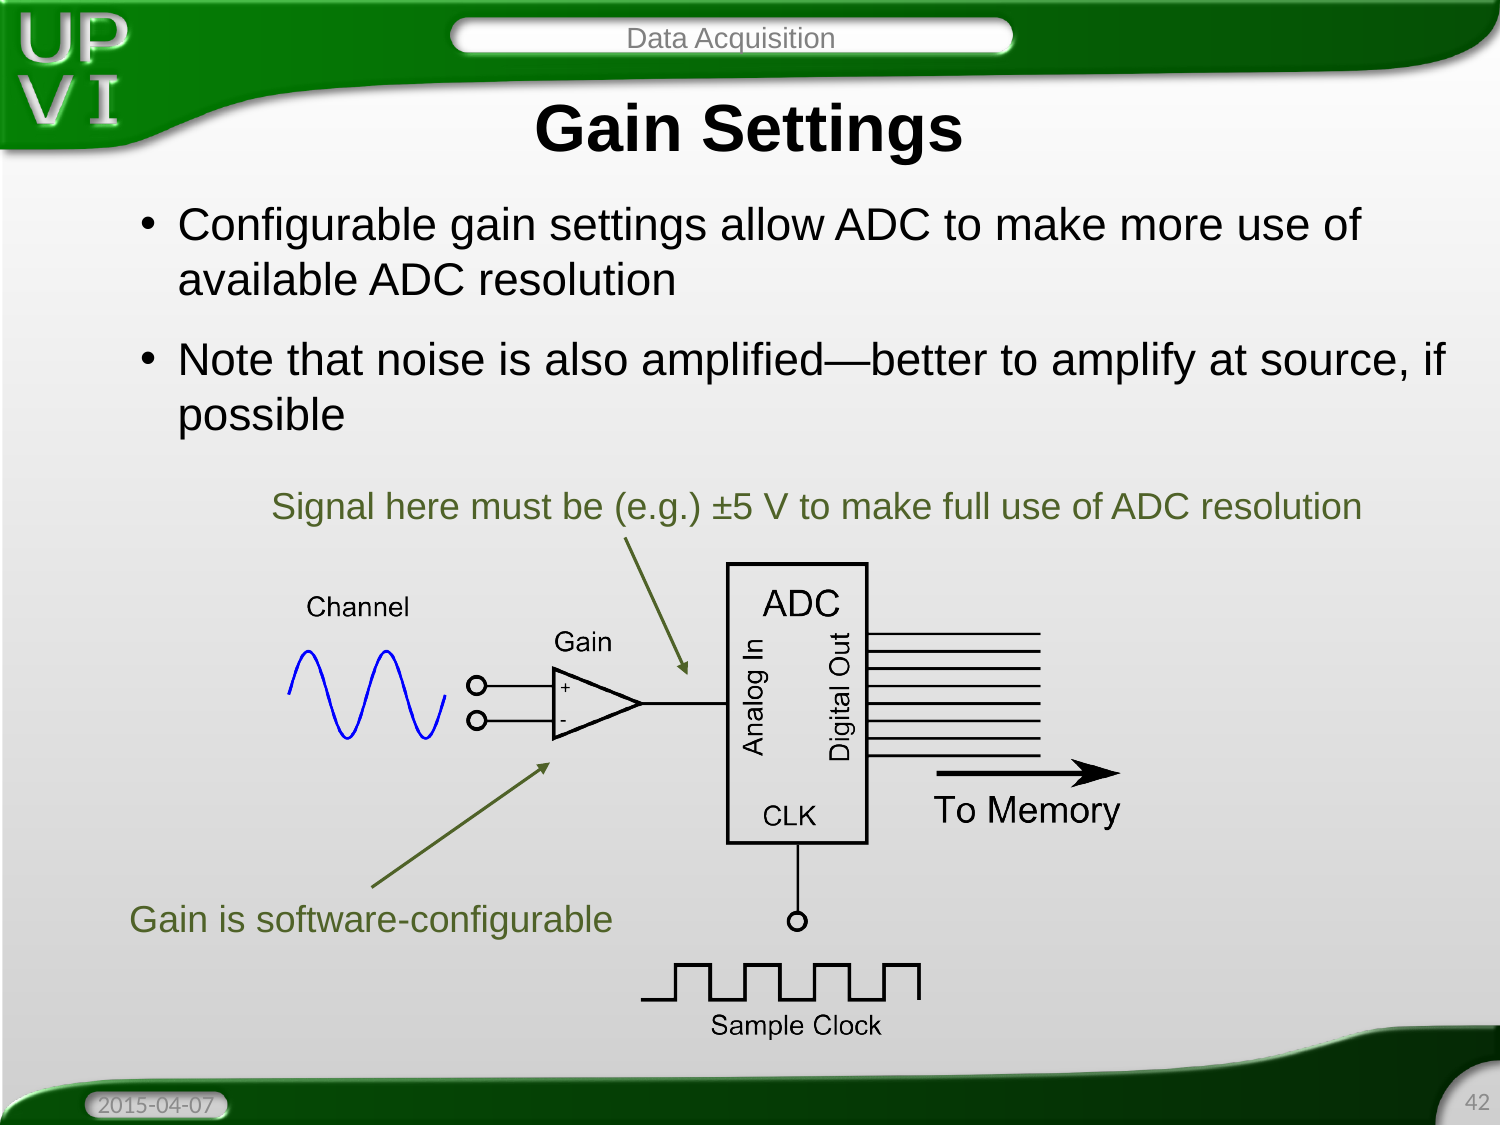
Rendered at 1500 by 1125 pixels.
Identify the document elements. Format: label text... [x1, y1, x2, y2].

list [37, 187, 738, 1005]
text_box Signal here must be (e.g.) ±5 V to make full use of ADC resolution [256, 474, 1379, 535]
slide_number 42 [1155, 1069, 1500, 1125]
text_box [398, 735, 524, 915]
title Gain Settings [75, 75, 1425, 175]
text_box Gain is software-configurable [114, 887, 282, 948]
footer Data Acquisition [450, 6, 1013, 67]
list Configurable gain settings allow ADC to make more use of available ADC resolution Note that noise is also amplified—better to amplify at source, if possible [125, 187, 1463, 475]
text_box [587, 574, 726, 638]
picture [0, 0, 1500, 1125]
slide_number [75, 1073, 238, 1125]
